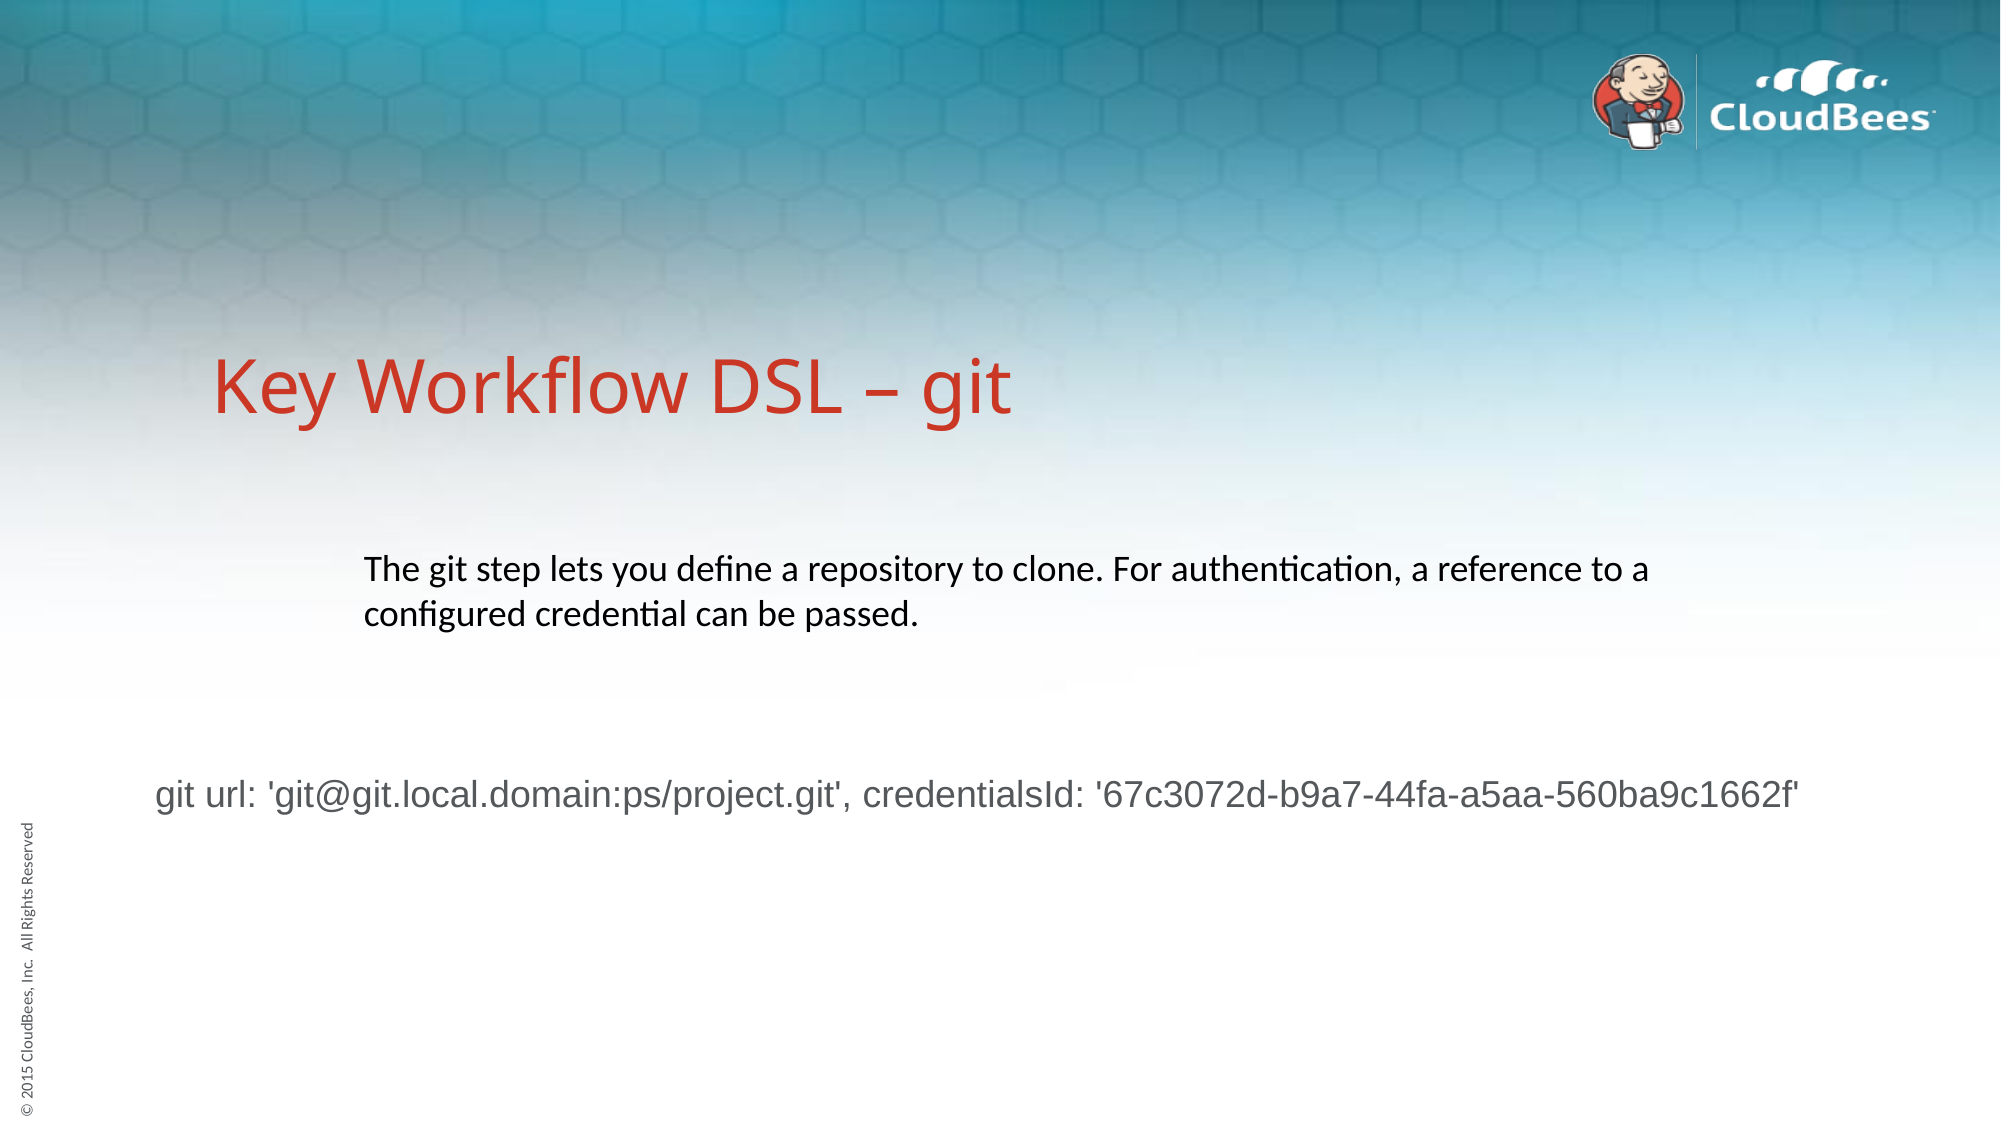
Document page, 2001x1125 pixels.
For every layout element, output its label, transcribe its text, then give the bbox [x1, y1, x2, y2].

picture [0, 0, 2001, 1125]
title Key Workflow DSL – git [196, 220, 1235, 445]
text_box The git step lets you define a repository to clone. For authentication, a reference to a configured credential can be passed. [356, 536, 1763, 642]
text_box git url: 'git@git.local.domain:ps/project.git', credentialsId: '67c3072d-b9a7-44fa-a5aa-560ba9c1662f' [147, 762, 1808, 823]
